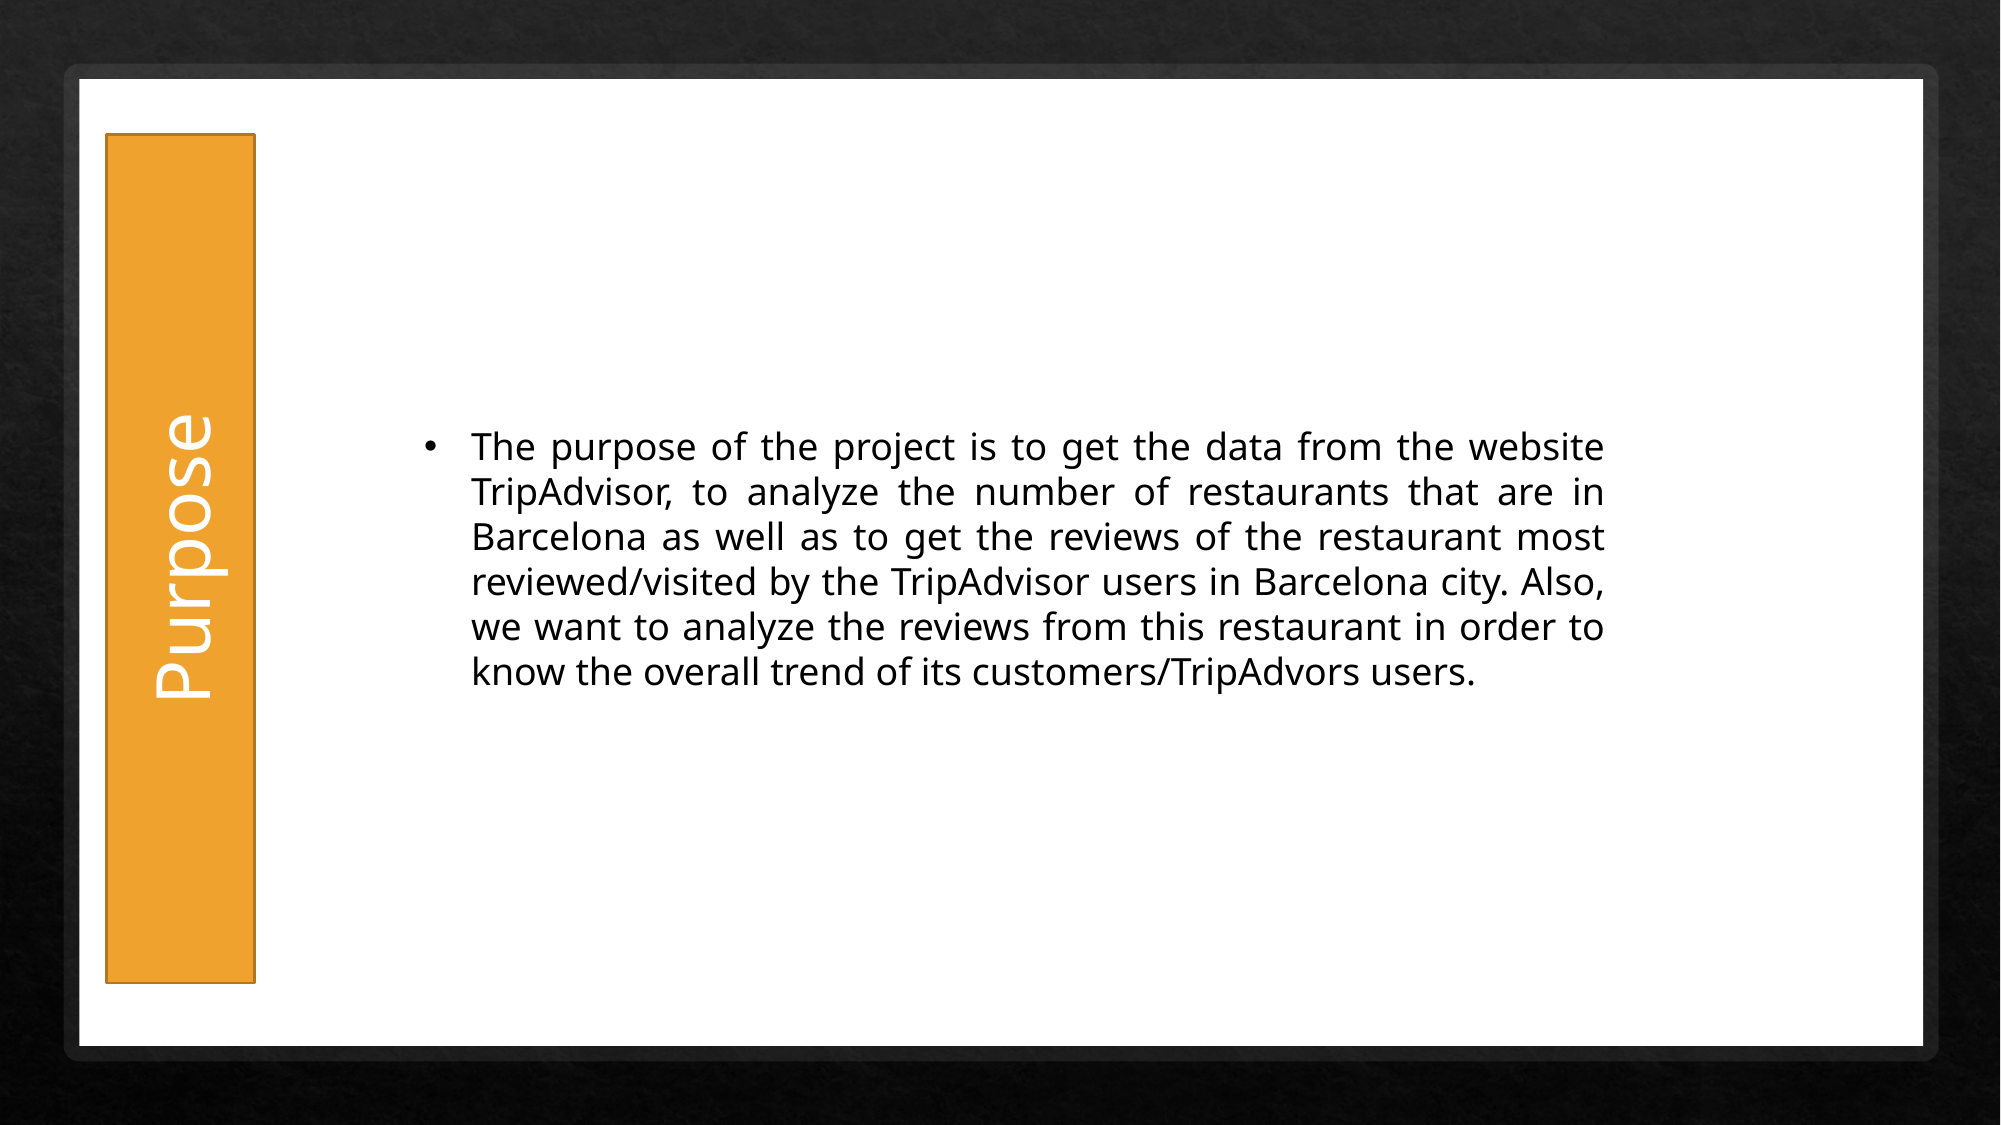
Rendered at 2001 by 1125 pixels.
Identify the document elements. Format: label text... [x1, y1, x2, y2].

text_box The purpose of the project is to get the data from the website TripAdvisor, to analyze the number of restaurants that are in Barcelona as well as to get the reviews of the restaurant most reviewed/visited by the TripAdvisor users in Barcelona city. Also, we want to analyze the reviews from this restaurant in order to know the overall trend of its customers/TripAdvors users. [409, 416, 1621, 746]
text_box Purpose [105, 133, 256, 984]
text_box [78, 78, 1924, 1047]
